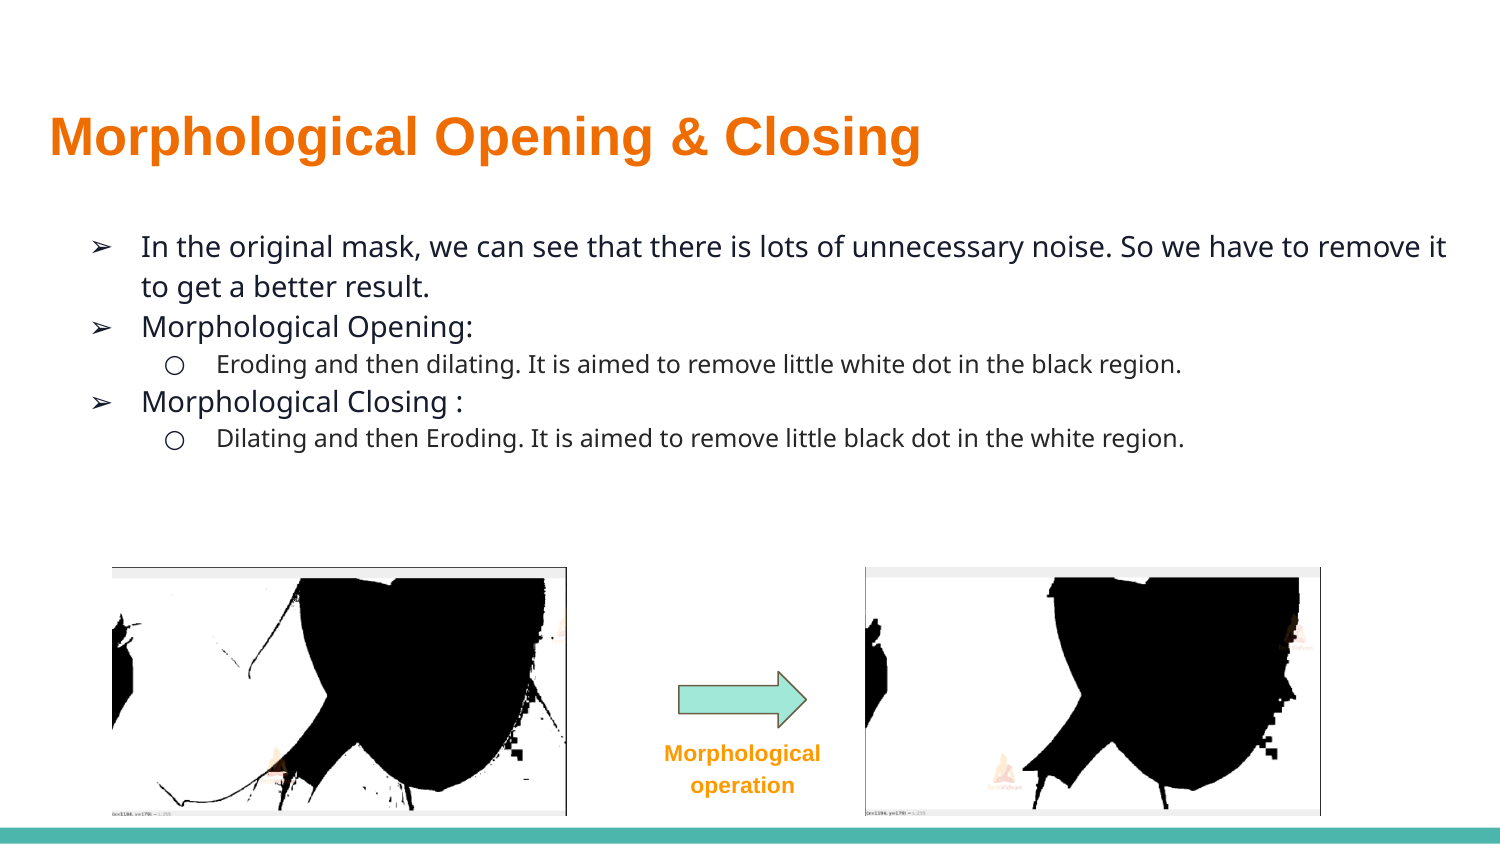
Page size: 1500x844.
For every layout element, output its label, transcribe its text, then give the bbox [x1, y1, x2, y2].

text_box Morphological operation [647, 719, 838, 813]
title Morphological Opening & Closing [34, 76, 1432, 192]
text_box [678, 671, 807, 719]
picture [112, 567, 567, 816]
picture [865, 567, 1321, 816]
list In the original mask, we can see that there is lots of unnecessary noise. So we have to remove it to get a better result. Morphological Opening: Eroding and then dilating. It is aimed to remove little white dot in the black region. Morphological Closing : Dilating and then Eroding. It is aimed to remove little black dot in the white region. [51, 207, 1492, 498]
